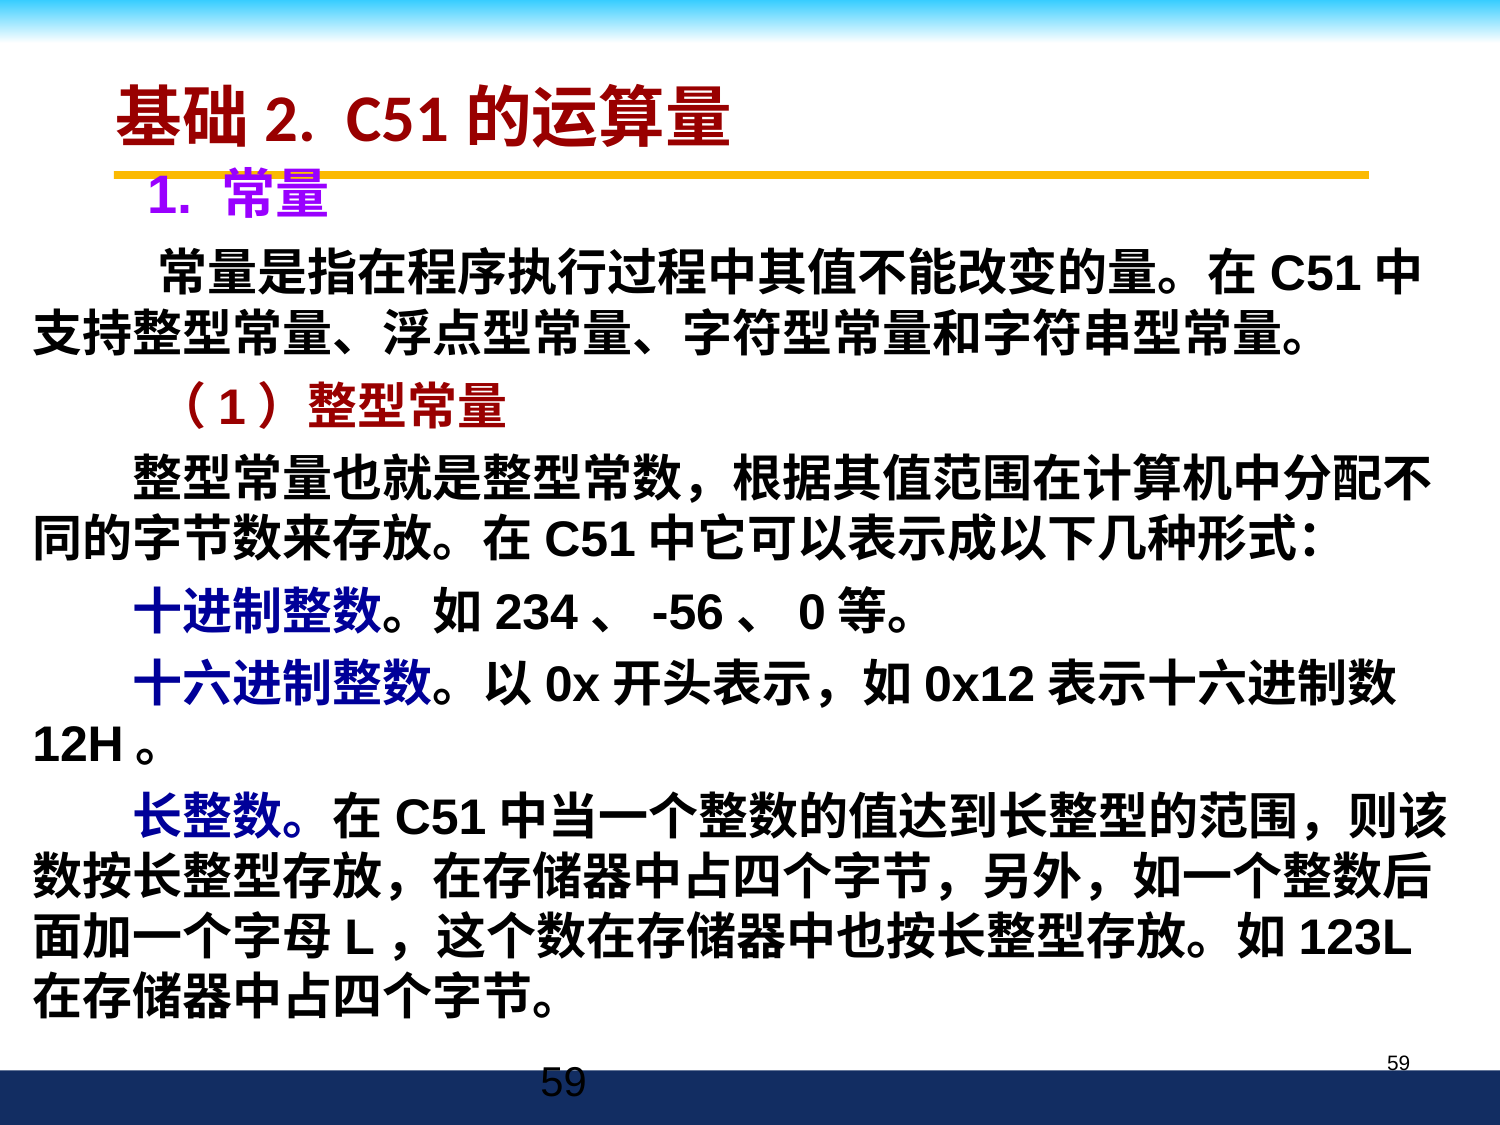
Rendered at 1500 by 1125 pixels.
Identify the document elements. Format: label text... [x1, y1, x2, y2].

footer 59 [525, 1047, 1001, 1123]
slide_number 59 [1074, 1032, 1425, 1100]
title 基础2. C51的运算量 [100, 56, 1177, 173]
text_box 1. 常量 常量是指在程序执行过程中其值不能改变的量。在C51中支持整型常量、浮点型常量、字符型常量和字符串型常量。 （1）整型常量 整型常量也就是整型常数，根据其值范围在计算机中分配不同的字节数来存放。在C51中它可以表示成以下几种形式： 十进制整数。如234、-56、0等。 十六进制整数。以0x开头表示，如0x12表示十六进制数12H。 长整数。在C51中当一个整数的值达到长整型的范围，则该数按长整型存放，在存储器中占四个字节，另外，如一个整数后面加一个字母L，这个数在存储器中也按长整型存放。如123L在存储器中占四个字节。 [17, 151, 1465, 1032]
